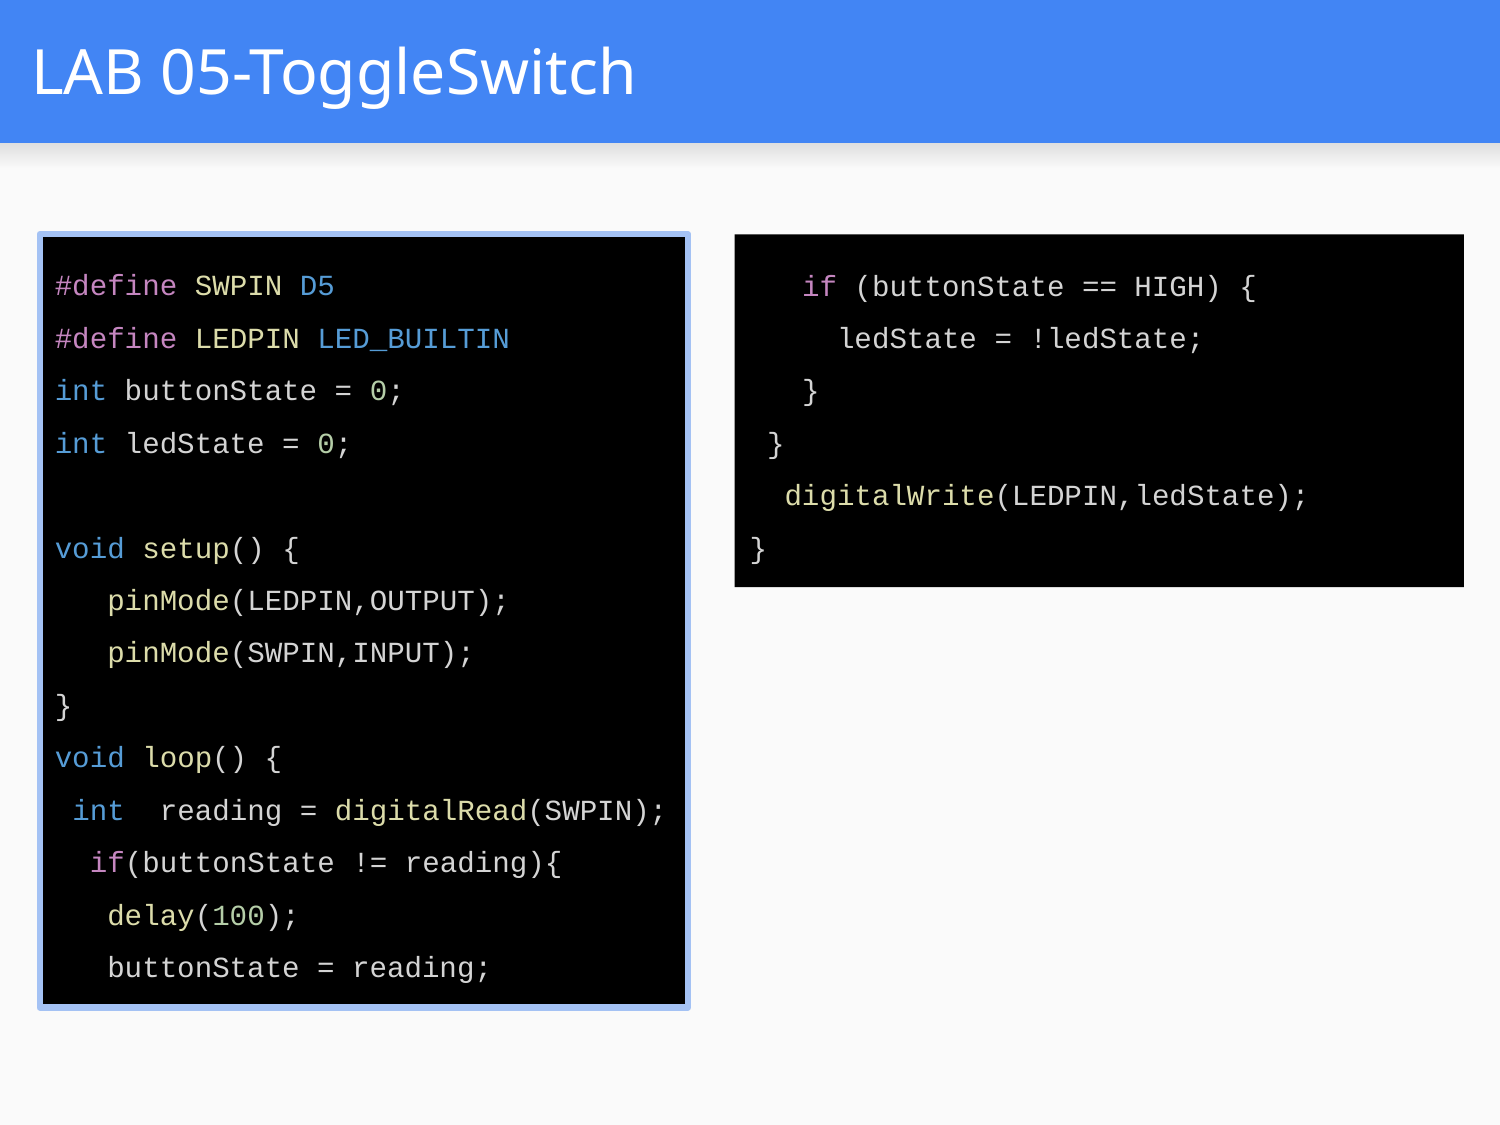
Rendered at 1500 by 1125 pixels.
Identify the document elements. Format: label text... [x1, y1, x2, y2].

text_box #define SWPIN D5 #define LEDPIN LED_BUILTIN int buttonState = 0; int ledState = 0; void setup() { pinMode(LEDPIN,OUTPUT); pinMode(SWPIN,INPUT); } void loop() { int reading = digitalRead(SWPIN); if(buttonState != reading){ delay(100); buttonState = reading; [39, 234, 689, 1008]
title LAB 05-ToggleSwitch [16, 3, 1464, 136]
text_box if (buttonState == HIGH) { ledState = !ledState; } } digitalWrite(LEDPIN,ledState); } [734, 234, 1464, 588]
